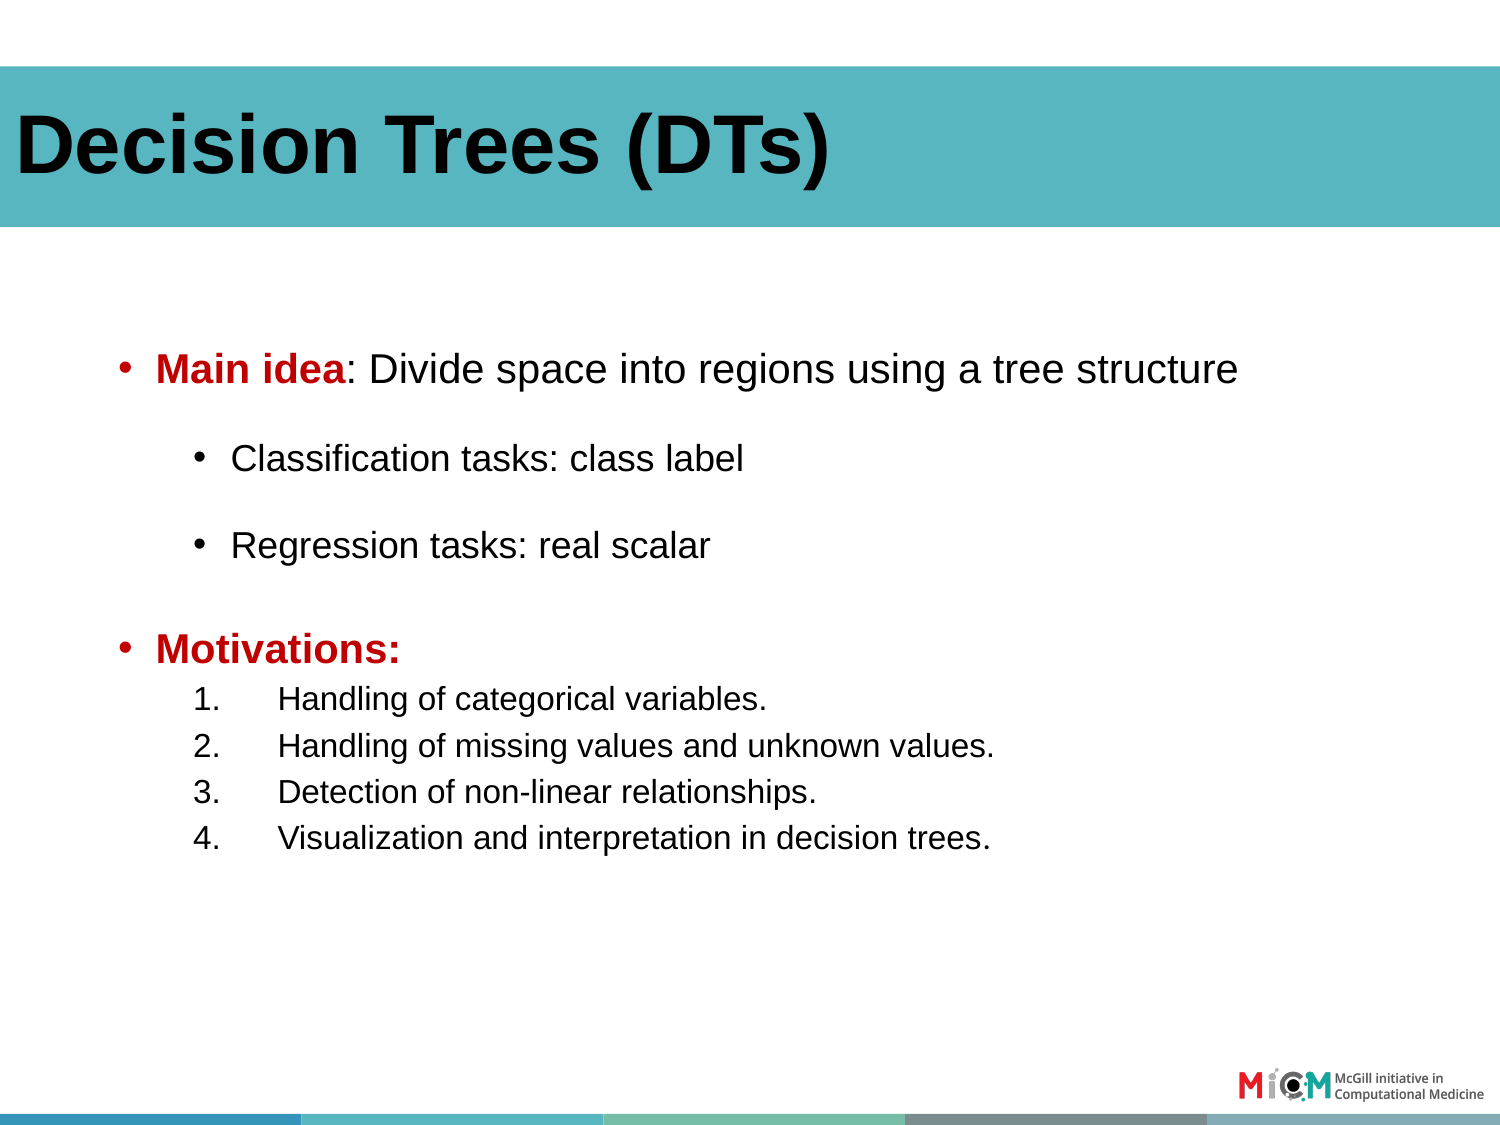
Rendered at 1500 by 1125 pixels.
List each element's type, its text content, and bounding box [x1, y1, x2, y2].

list Main idea: Divide space into regions using a tree structure Classification tasks: class label Regression tasks: real scalar Motivations: Handling of categorical variables. Handling of missing values and unknown values. Detection of non-linear relationships. Visualization and interpretation in decision trees. [103, 299, 1447, 1014]
text_box Decision Trees (DTs) [0, 66, 1500, 228]
picture [1211, 1051, 1500, 1122]
